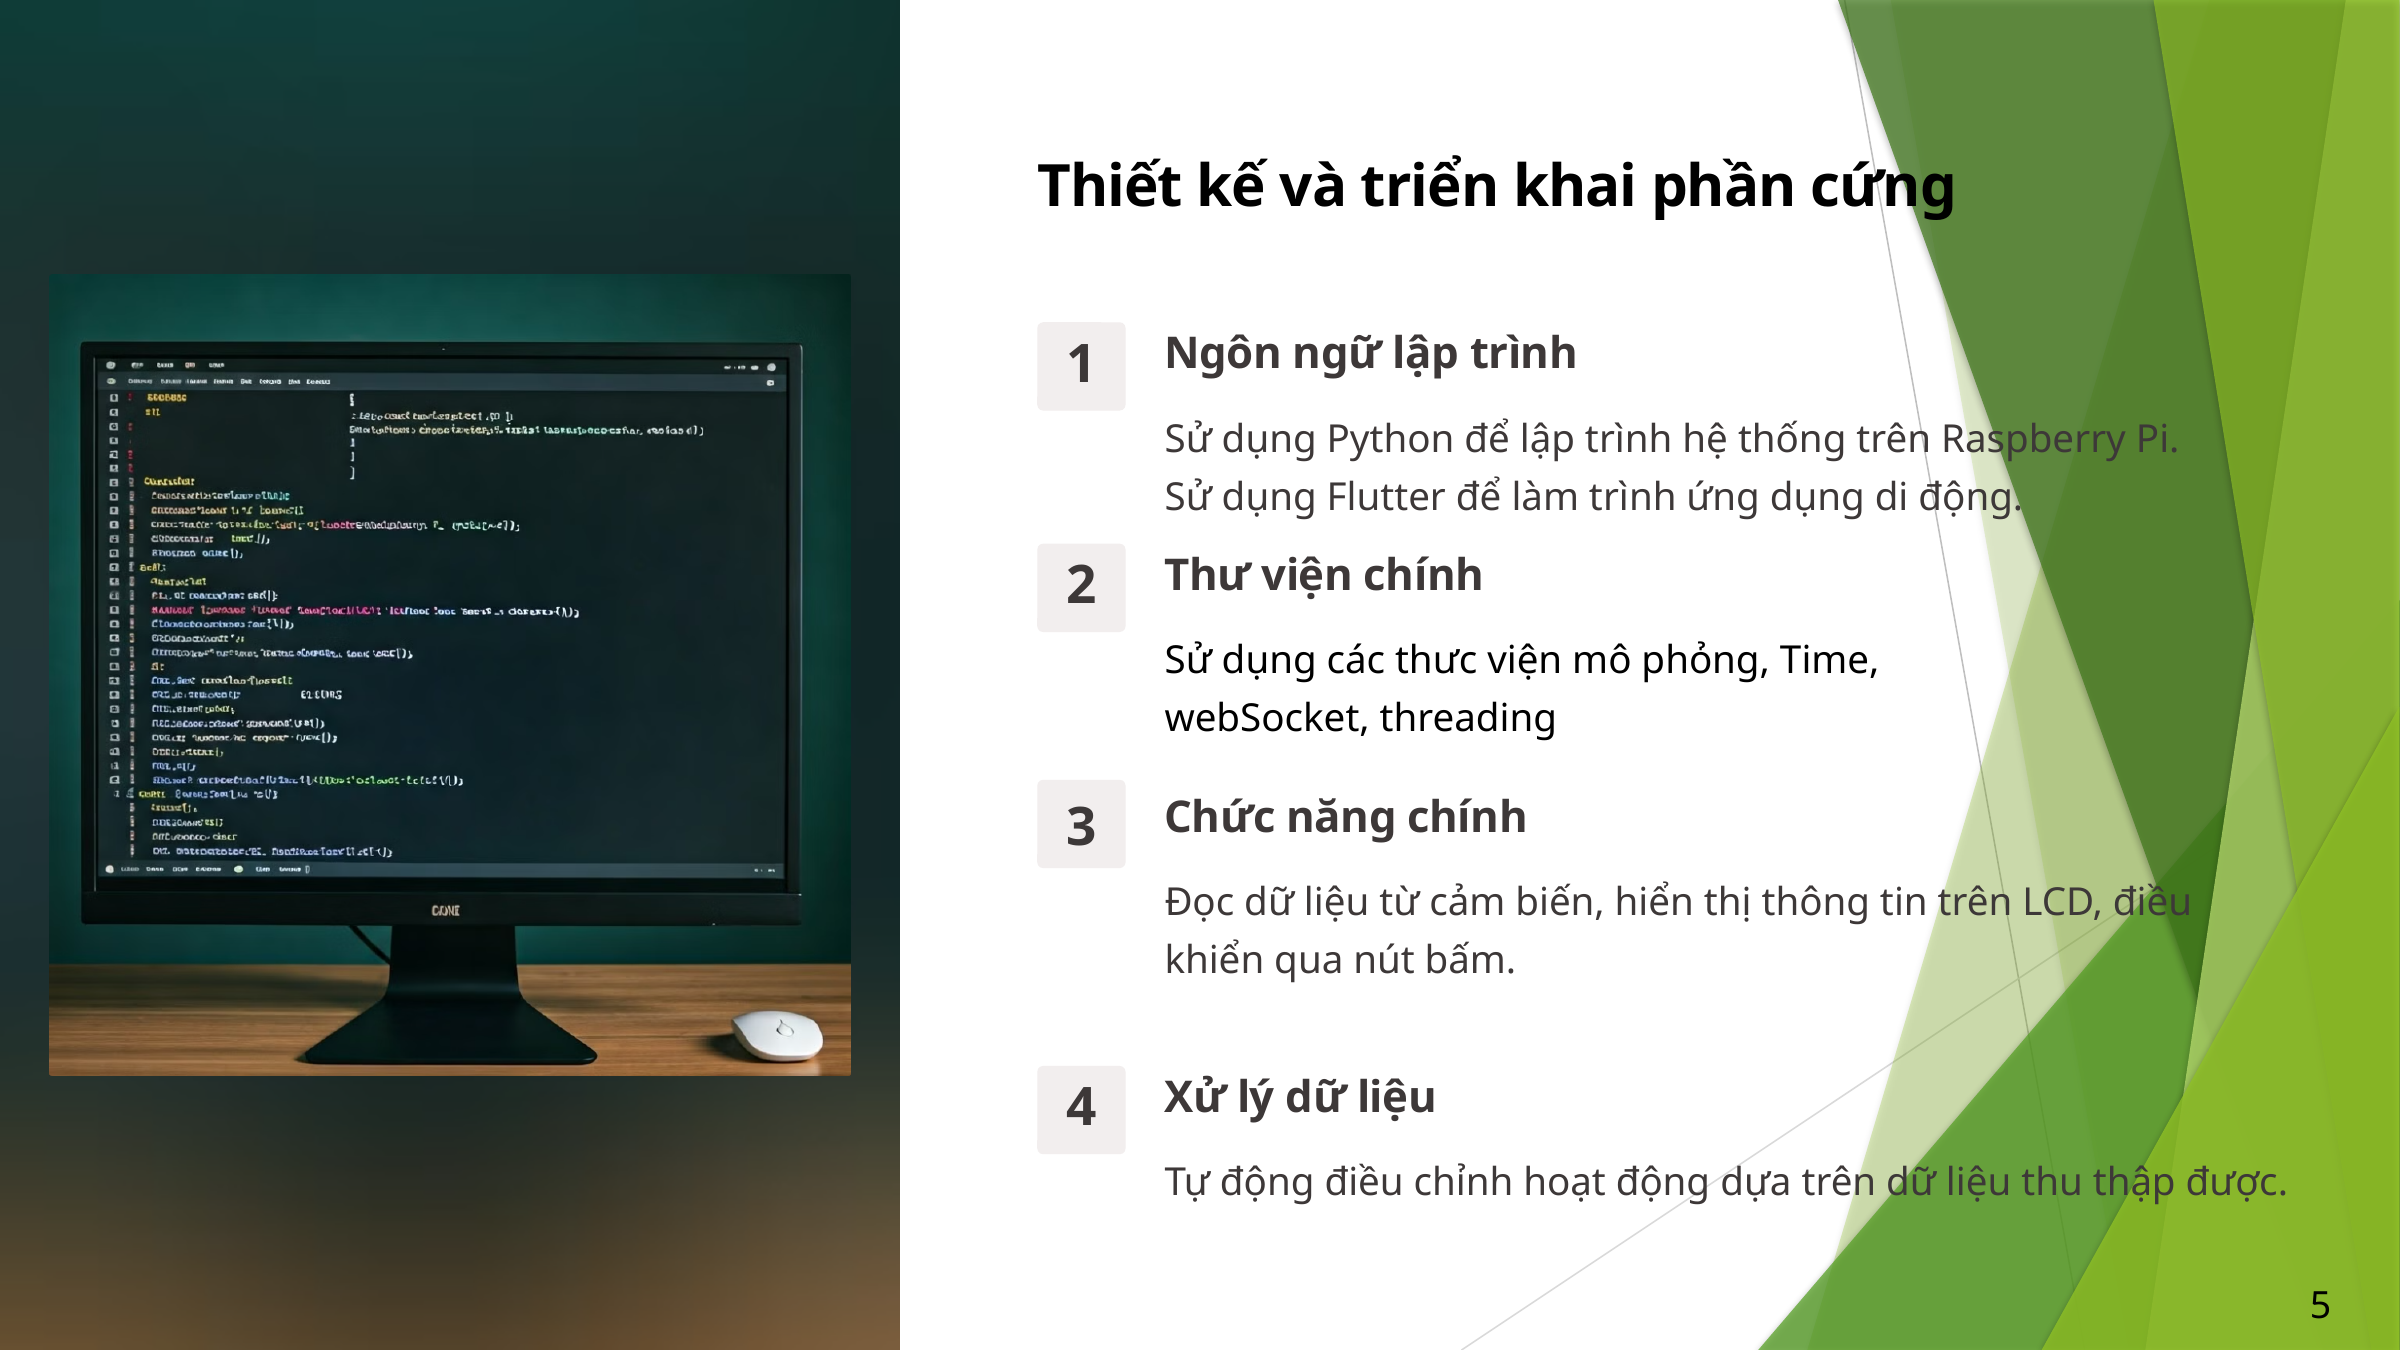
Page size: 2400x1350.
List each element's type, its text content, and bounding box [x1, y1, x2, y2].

text_box Sử dụng Python để lập trình hệ thống trên Raspberry Pi. Sử dụng Flutter để làm trình ứng dụng di động. [1164, 401, 2263, 461]
text_box 1 [1071, 339, 1092, 394]
text_box [1037, 322, 1126, 411]
text_box [1037, 543, 1126, 633]
text_box 5 [1142, 1273, 2346, 1334]
text_box Sử dụng các thưc viện mô phỏng, Time, webSocket, threading [1164, 622, 2263, 741]
text_box Chức năng chính [1164, 785, 1611, 842]
text_box [1037, 1065, 1126, 1155]
text_box 2 [1065, 561, 1097, 615]
text_box [1037, 779, 1126, 869]
text_box Tự động điều chỉnh hoạt động dựa trên dữ liệu thu thập được. [1164, 1145, 2263, 1204]
text_box Xử lý dữ liệu [1164, 1065, 1611, 1122]
text_box Ngôn ngữ lập trình [1164, 322, 1611, 378]
text_box Thư viện chính [1164, 543, 1611, 600]
text_box Đọc dữ liệu từ cảm biến, hiển thị thông tin trên LCD, điều khiển qua nút bấm. [1164, 864, 2263, 983]
text_box 4 [1063, 1083, 1100, 1137]
picture [0, 0, 901, 1350]
text_box Thiết kế và triển khai phần cứng [1037, 107, 1959, 226]
text_box 3 [1065, 802, 1097, 857]
